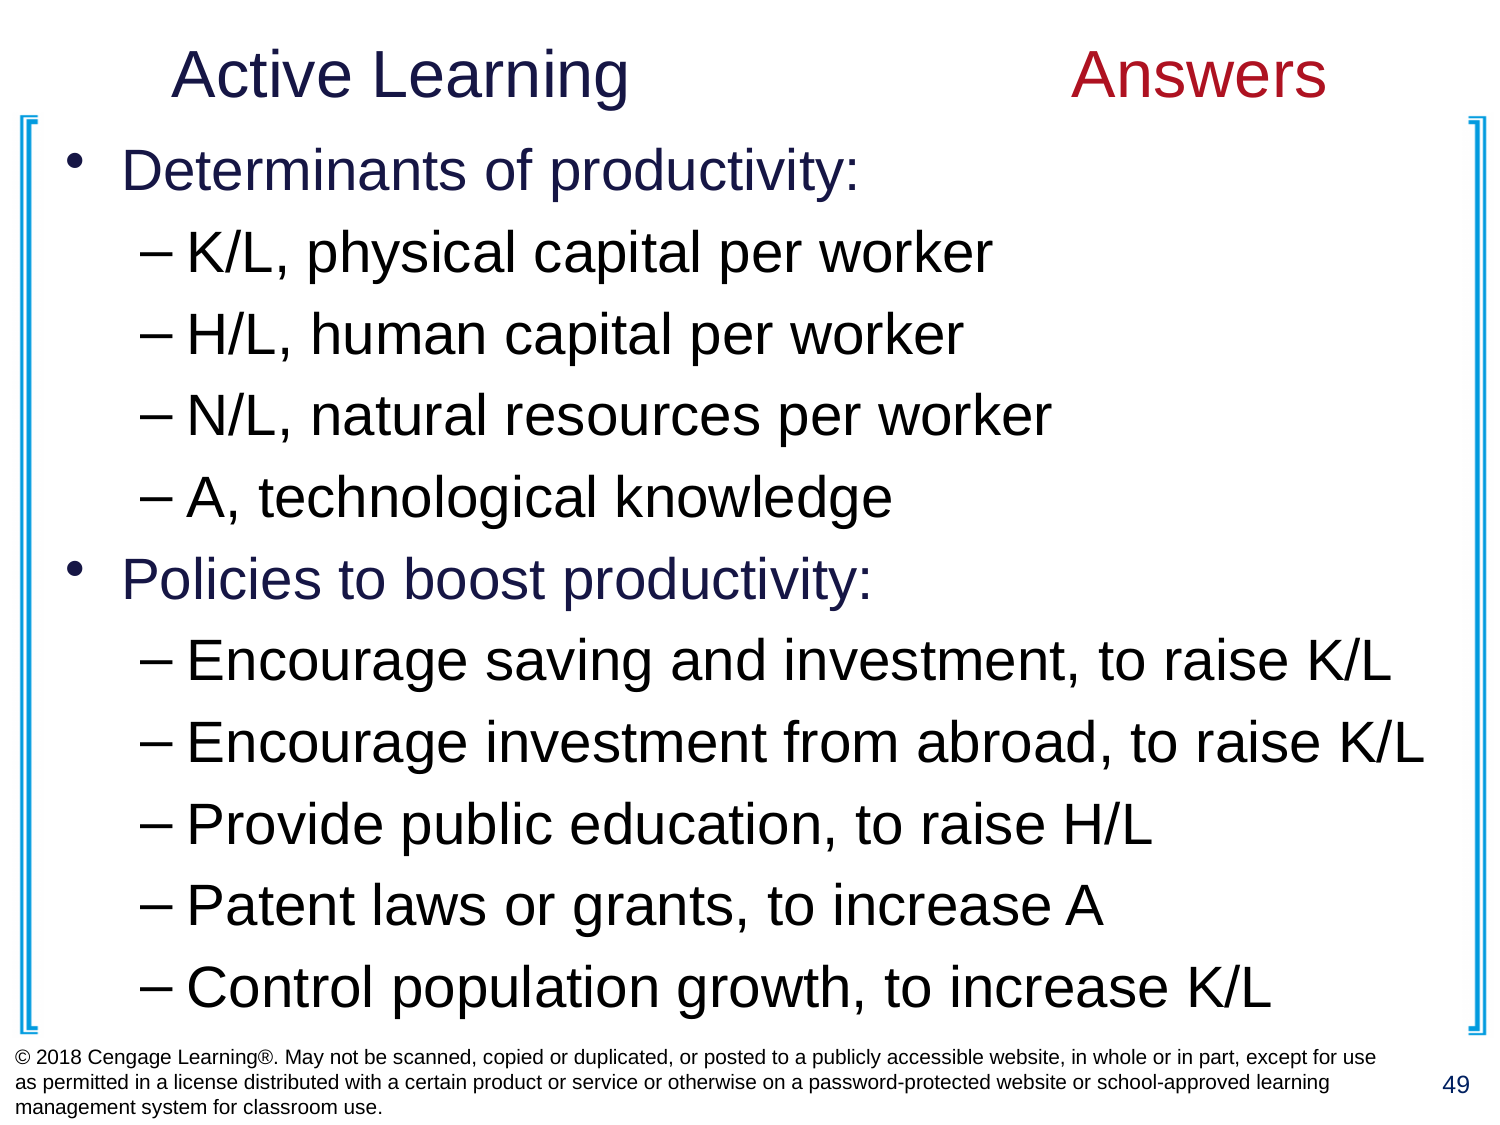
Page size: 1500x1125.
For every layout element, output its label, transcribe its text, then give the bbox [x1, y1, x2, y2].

picture [1475, 119, 1483, 1033]
slide_number 49 [1412, 1060, 1500, 1125]
footer © 2018 Cengage Learning®. May not be scanned, copied or duplicated, or posted to a publicly accessible website, in whole or in part, except for use as permitted in a license distributed with a certain product or service or otherwise on a password-protected website or school-approved learning management system for classroom use. [0, 1037, 1412, 1125]
title Active Learning Answers [24, 16, 1475, 125]
list Determinants of productivity: K/L, physical capital per worker H/L, human capital per worker N/L, natural resources per worker A, technological knowledge Policies to boost productivity: Encourage saving and investment, to raise K/L Encourage investment from abroad, to raise K/L Provide public education, to raise H/L Patent laws or grants, to increase A Control population growth, to increase K/L [50, 125, 1475, 1058]
picture [13, 113, 43, 1037]
picture [1475, 113, 1493, 1037]
